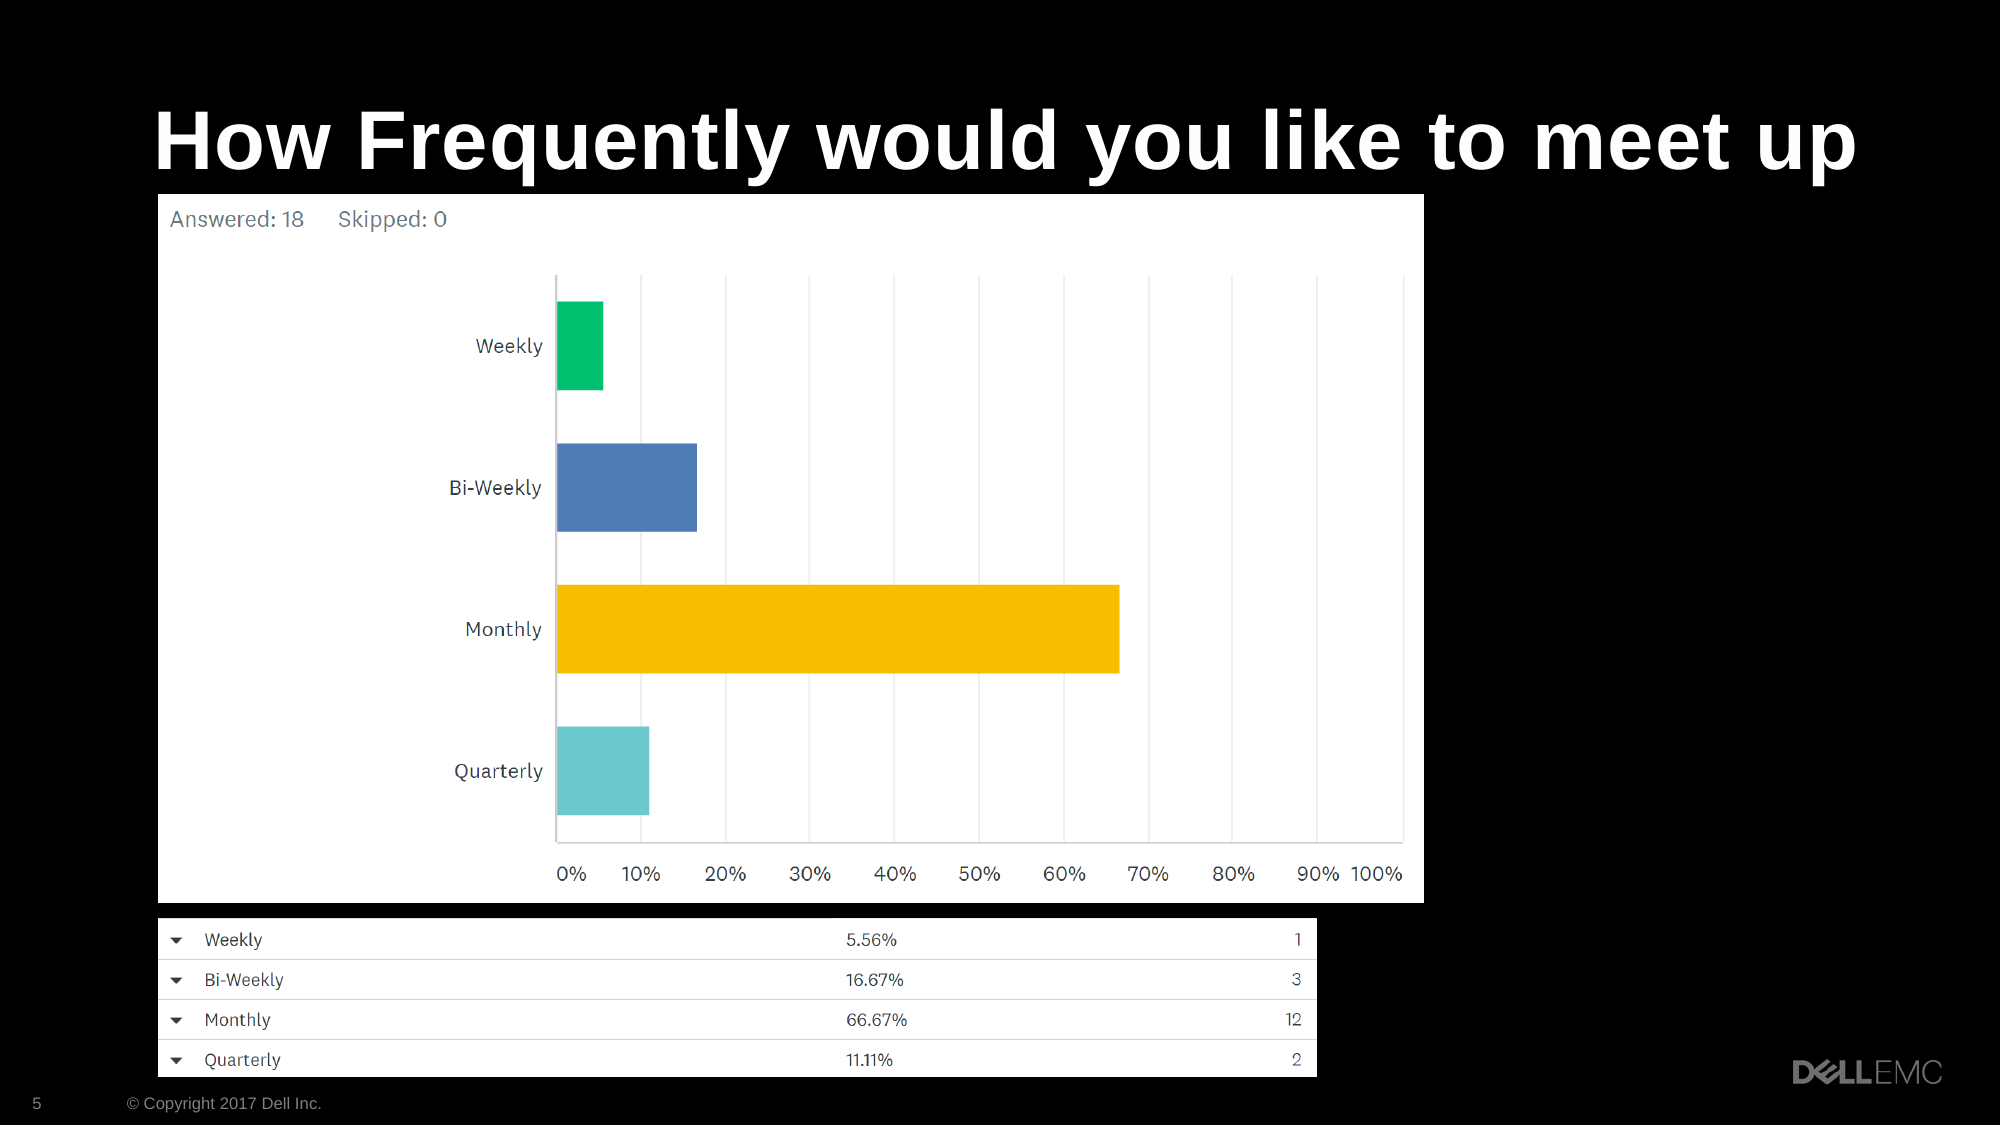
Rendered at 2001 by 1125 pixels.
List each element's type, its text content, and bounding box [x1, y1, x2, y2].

picture [1793, 1058, 1942, 1085]
text_box How Frequently would you like to meet up [41, 78, 1973, 194]
picture [158, 918, 1318, 1077]
picture [158, 194, 1425, 903]
